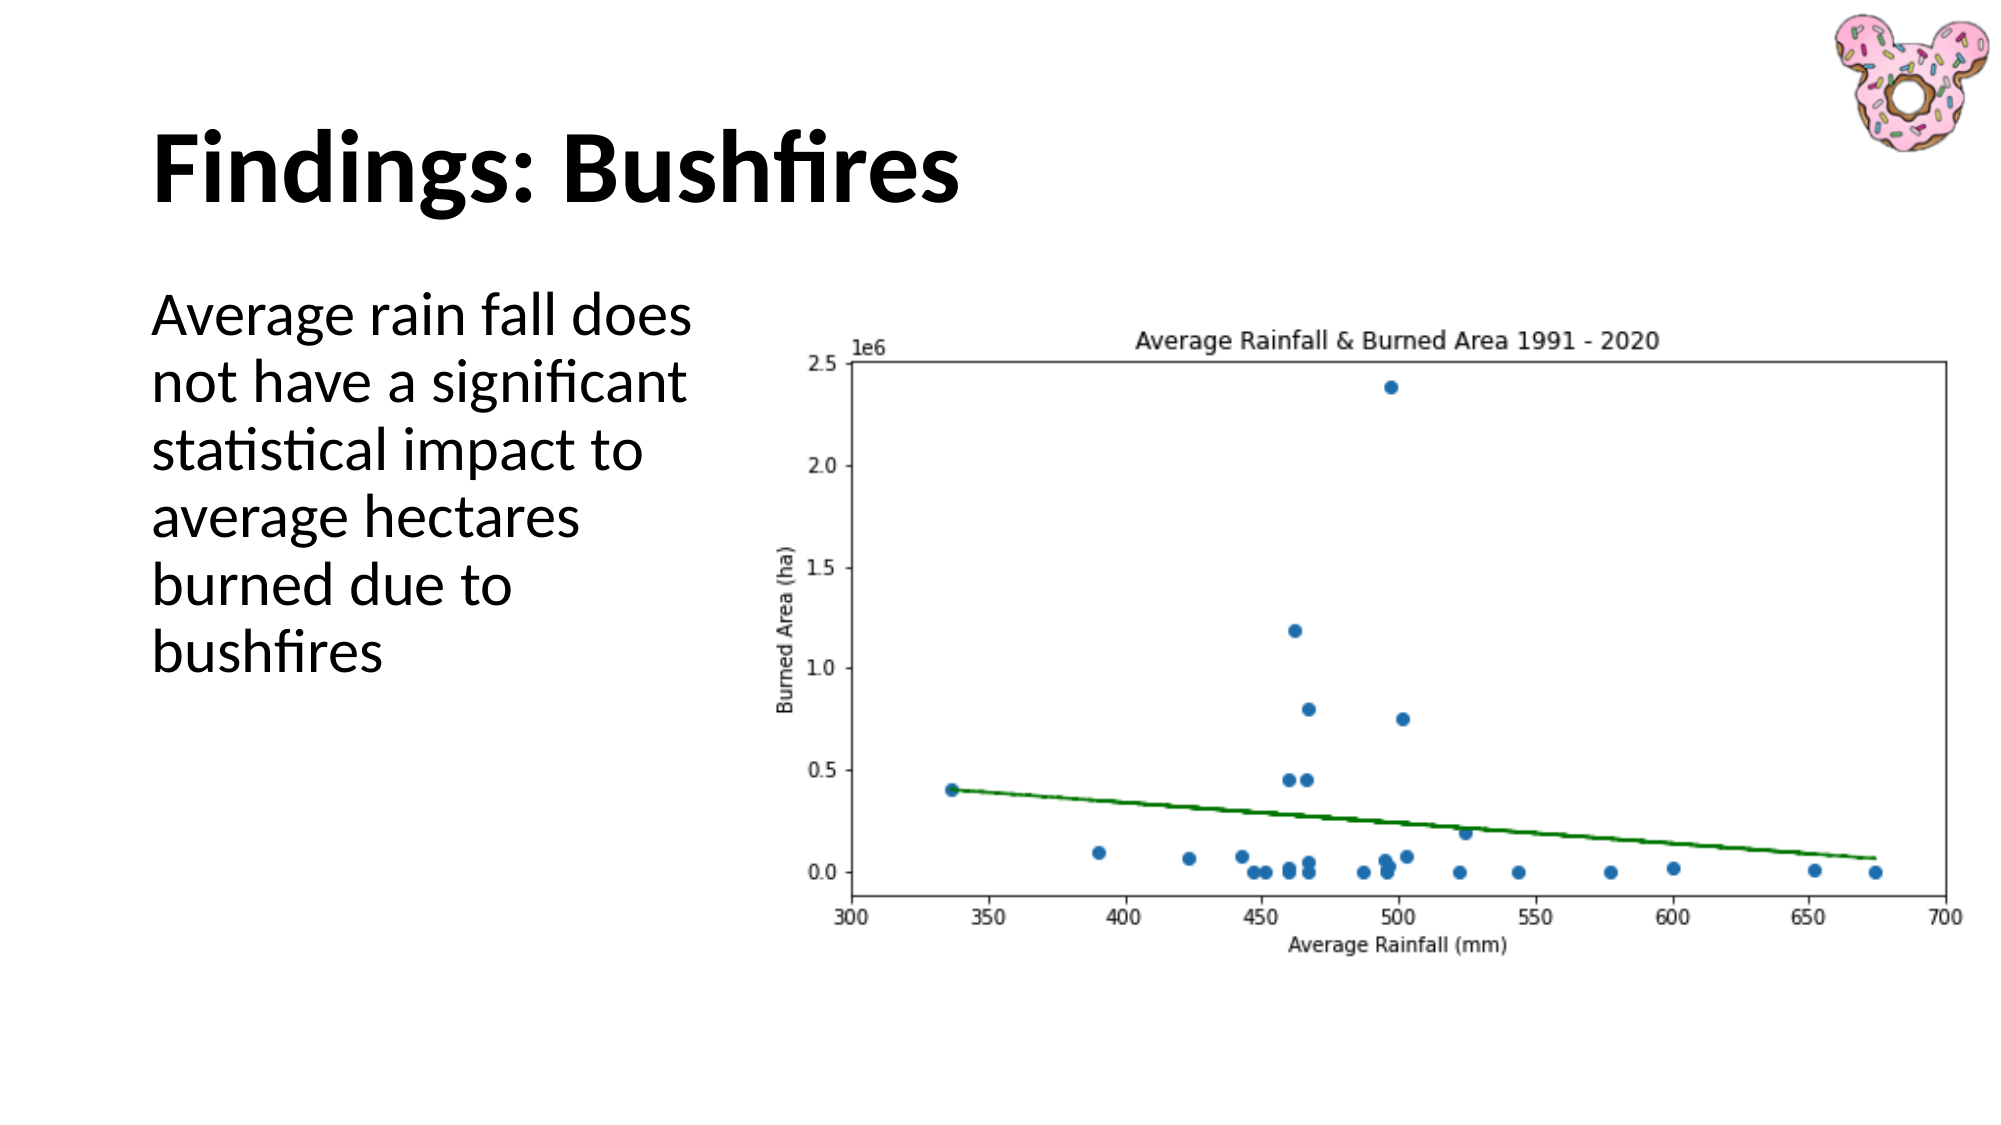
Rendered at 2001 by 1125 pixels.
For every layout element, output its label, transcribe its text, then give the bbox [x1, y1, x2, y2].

picture [1827, 0, 2000, 173]
text_box Average rain fall does not have a significant statistical impact to average hectares burned due to bushfires [136, 274, 735, 981]
title Findings: Bushfires [137, 59, 1863, 277]
picture [674, 277, 2000, 984]
